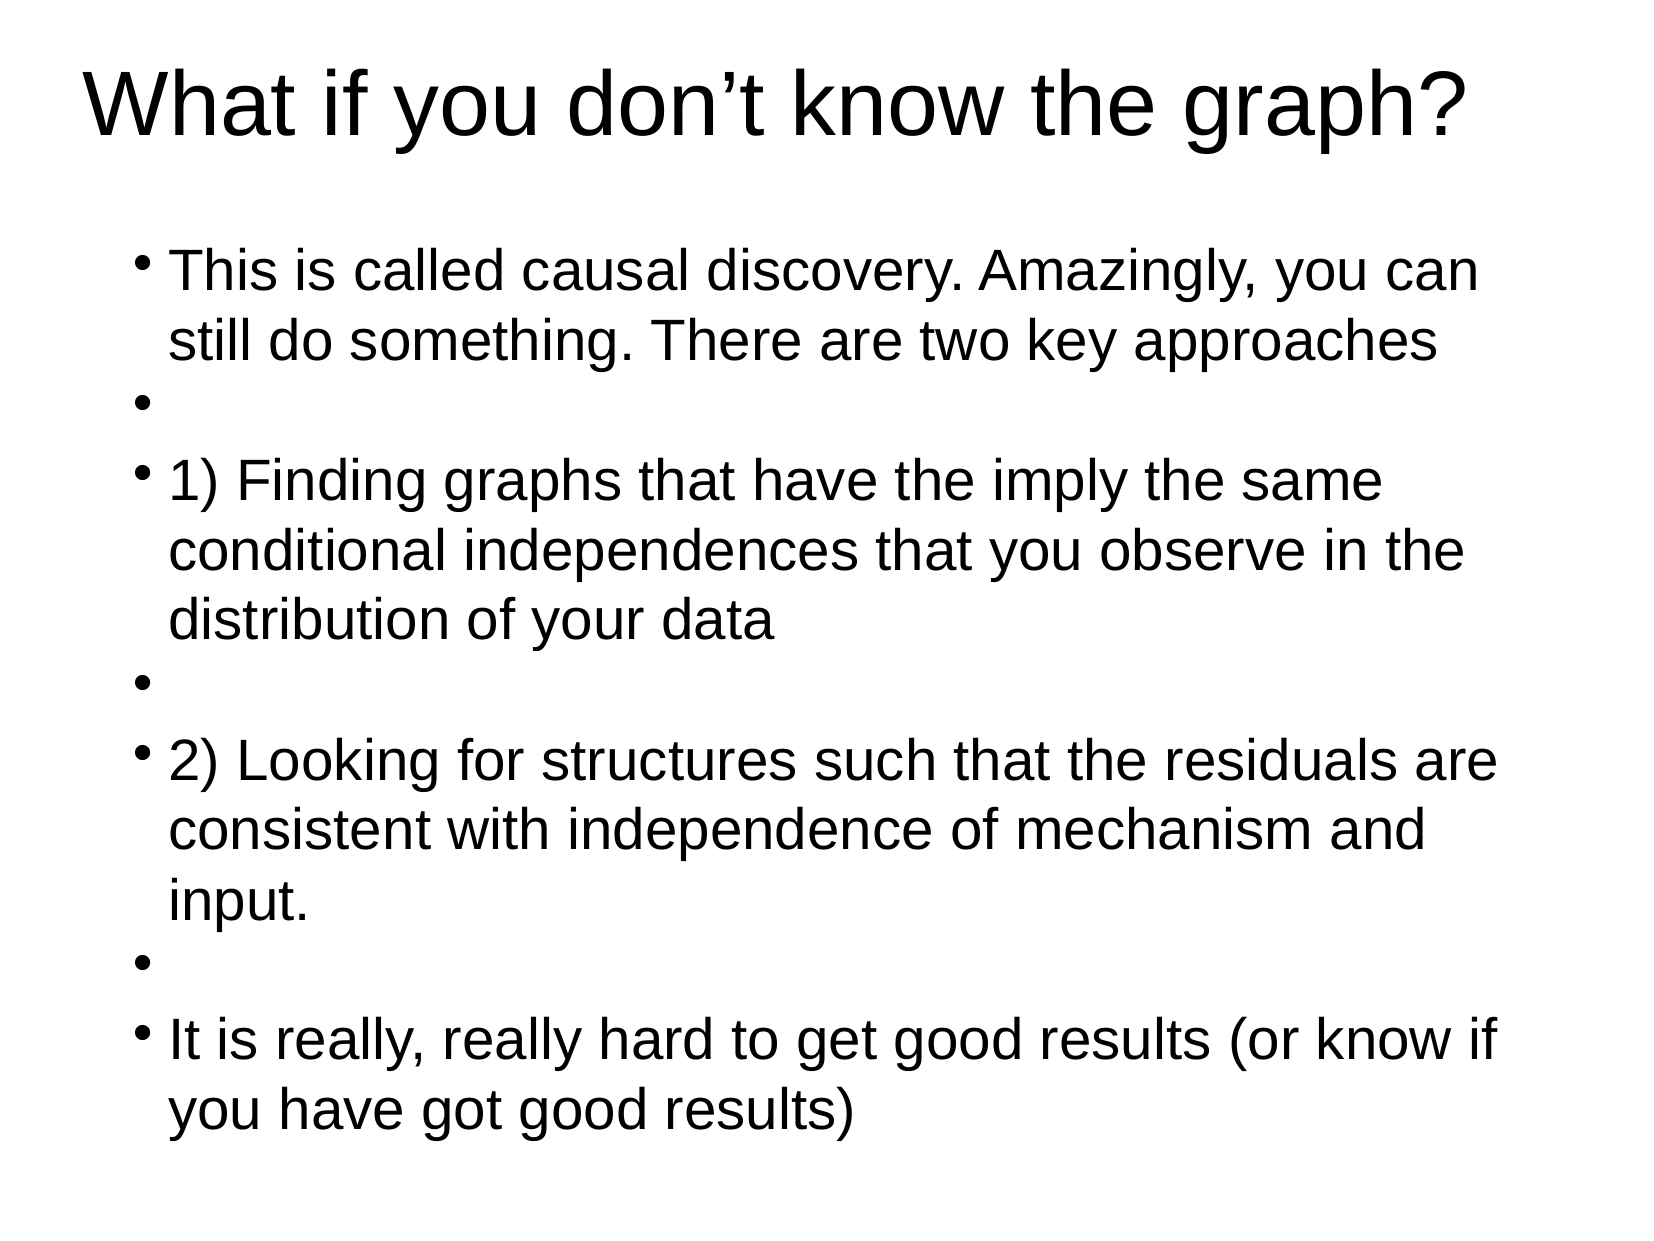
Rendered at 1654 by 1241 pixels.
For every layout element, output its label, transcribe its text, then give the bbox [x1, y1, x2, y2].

text_box This is called causal discovery. Amazingly, you can still do something. There are two key approaches 1) Finding graphs that have the imply the same conditional independences that you observe in the distribution of your data 2) Looking for structures such that the residuals are consistent with independence of mechanism and input. It is really, really hard to get good results (or know if you have got good results) [118, 224, 1548, 1085]
text_box What if you don’t know the graph? [82, 11, 1571, 296]
